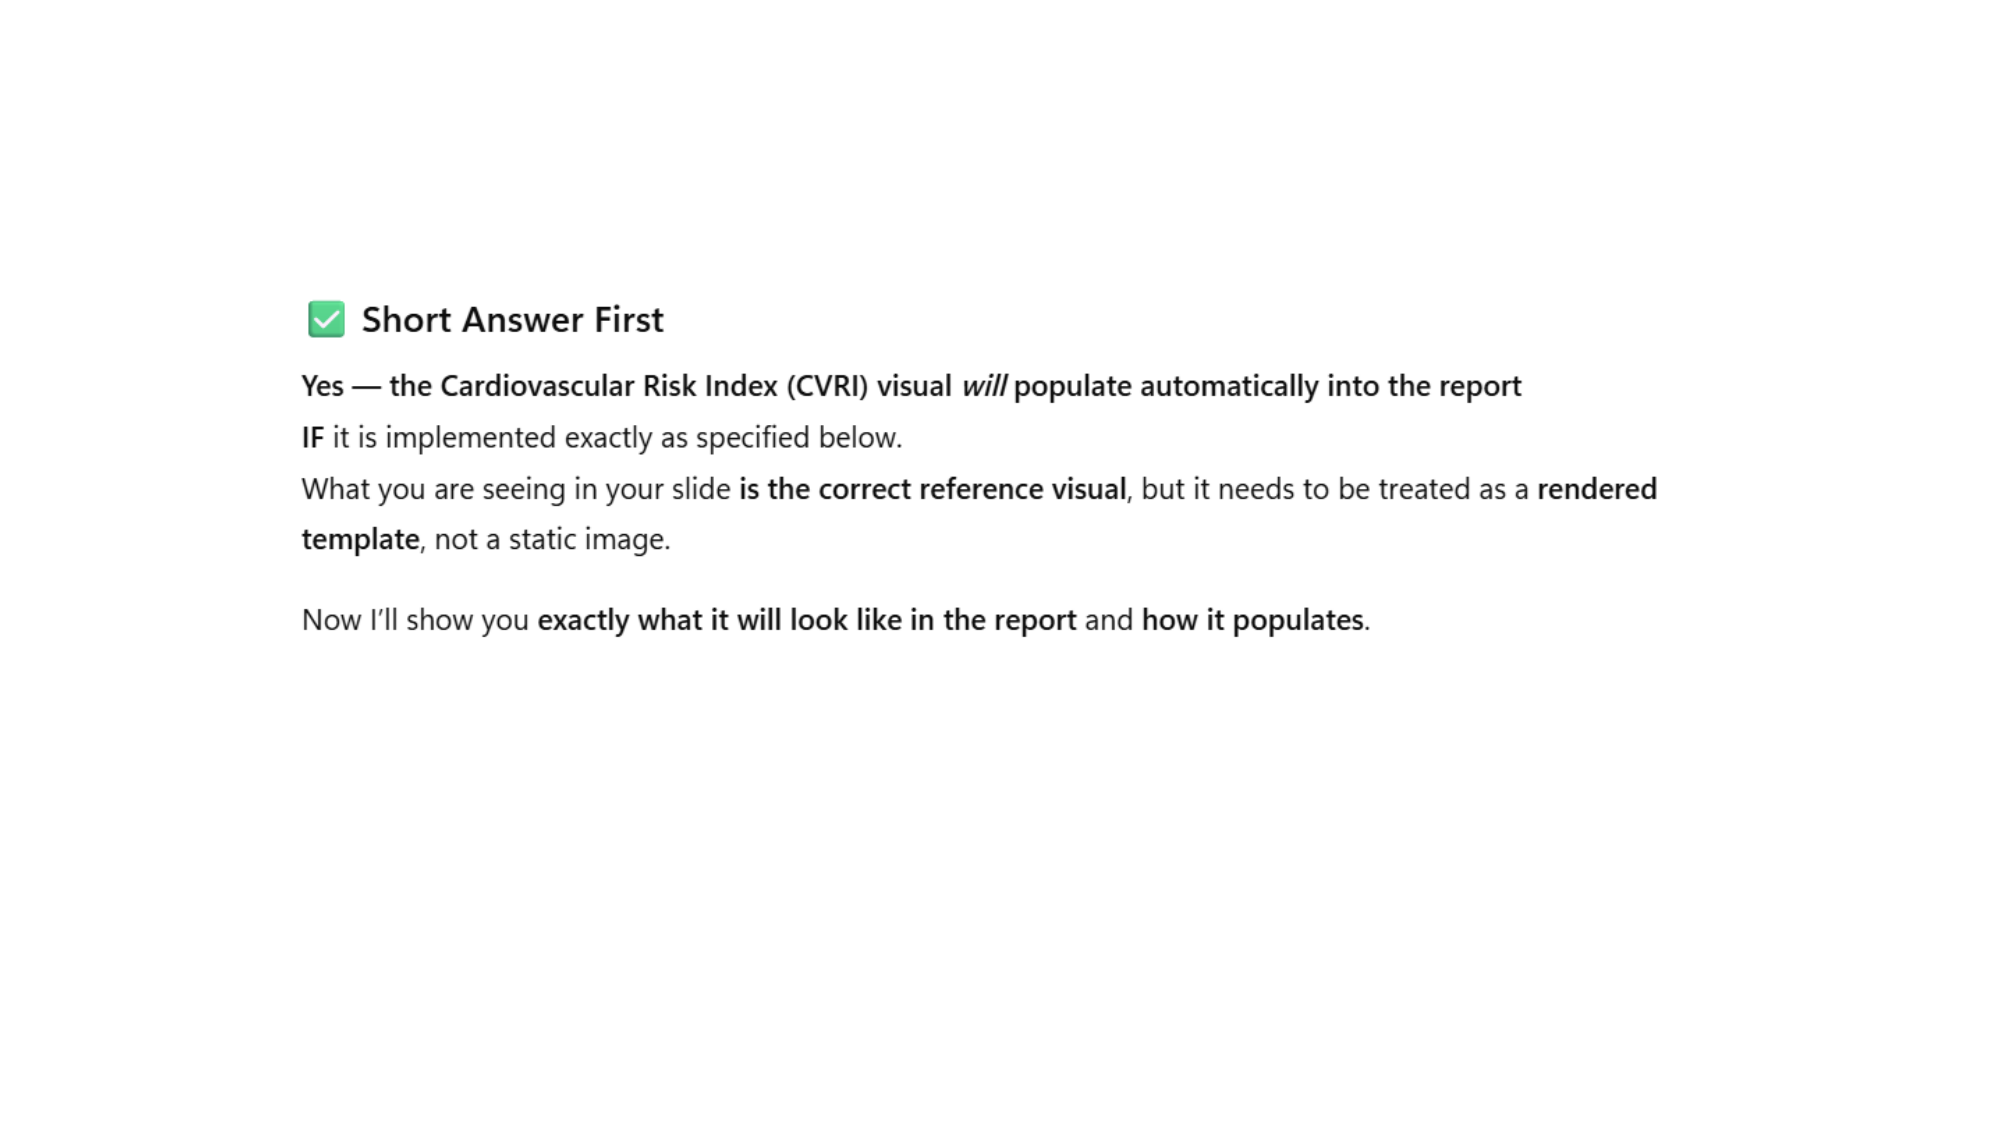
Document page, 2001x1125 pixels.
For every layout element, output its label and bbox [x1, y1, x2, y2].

picture [153, 277, 1847, 690]
